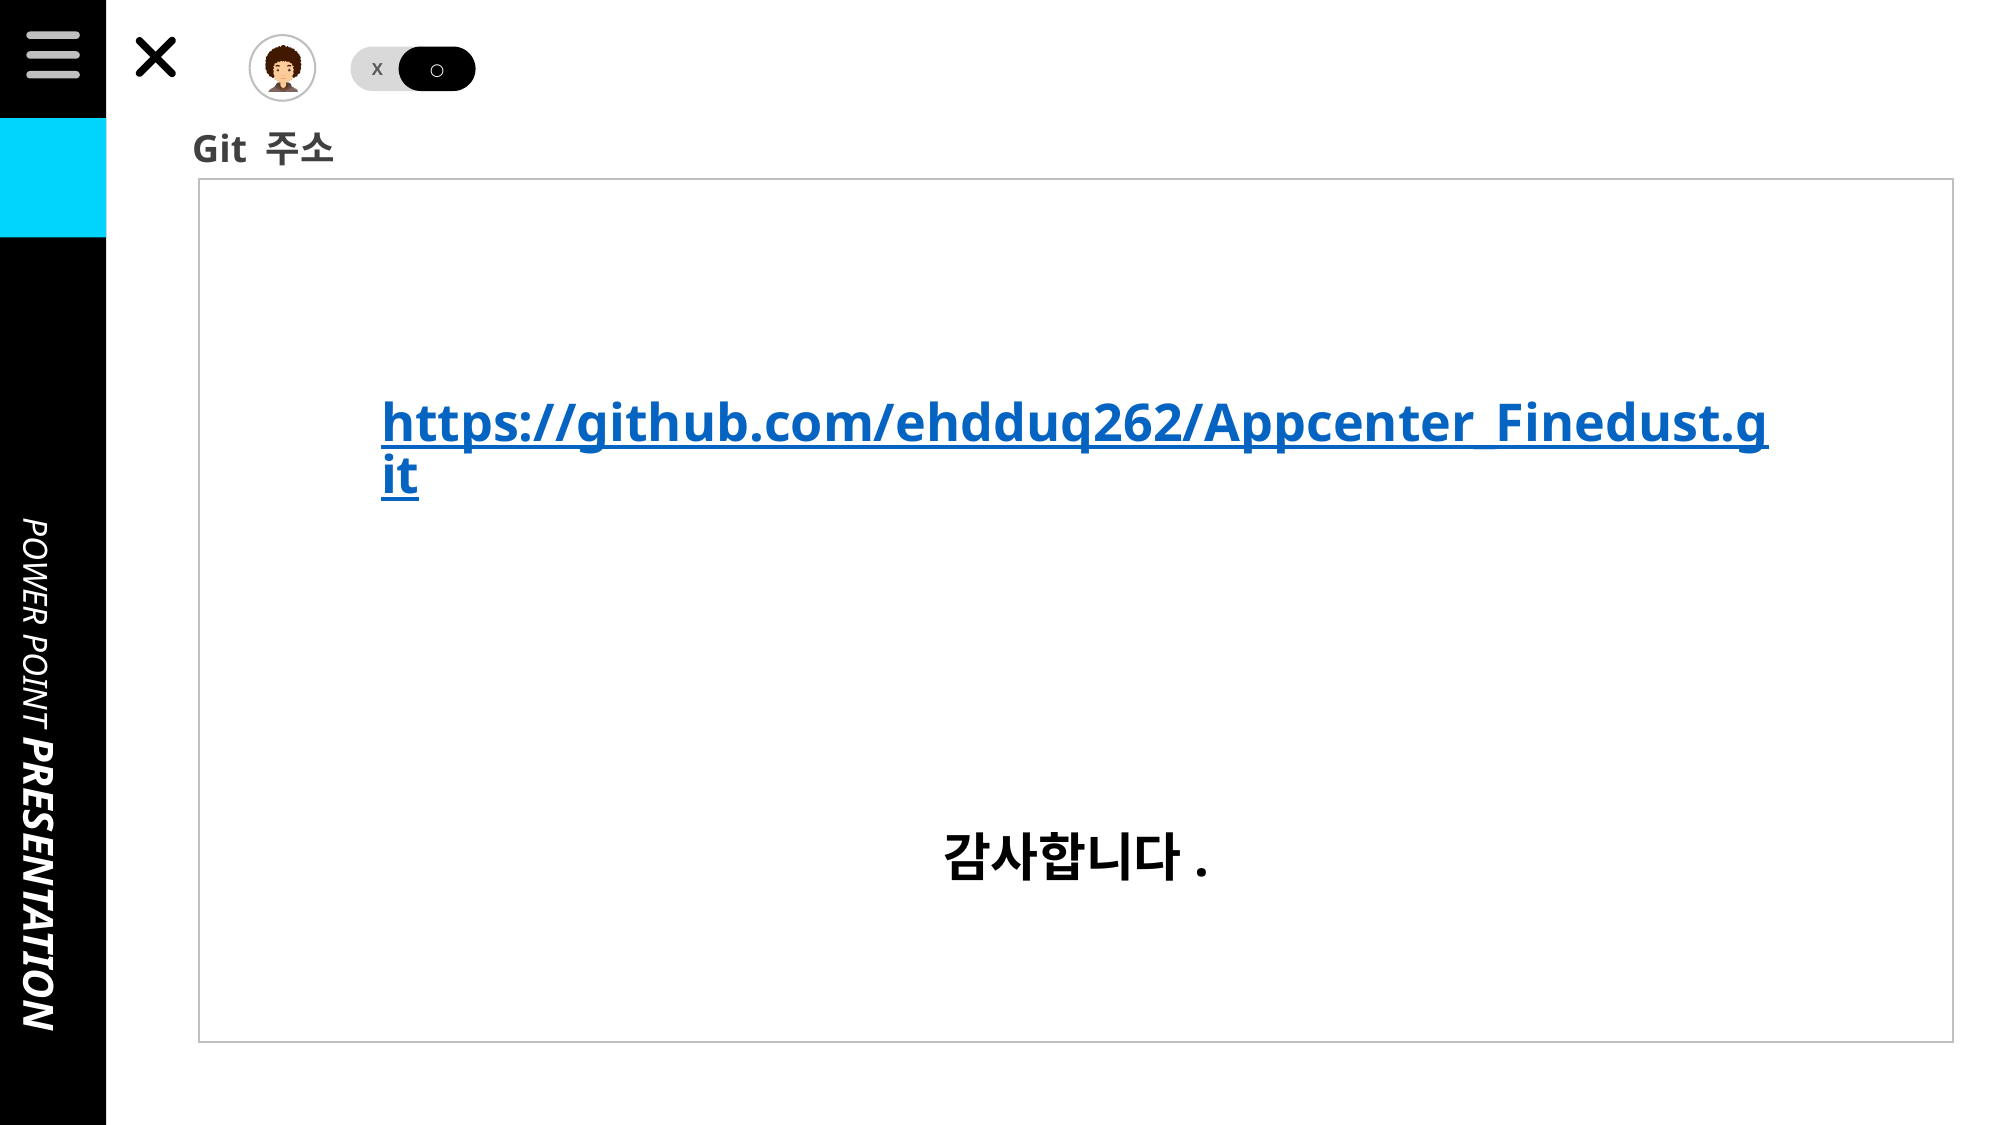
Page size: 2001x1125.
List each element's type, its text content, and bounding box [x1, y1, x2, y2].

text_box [177, 118, 1954, 1043]
text_box [0, 117, 107, 238]
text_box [249, 35, 316, 101]
text_box [0, 0, 107, 117]
text_box [25, 30, 81, 40]
text_box [25, 50, 81, 60]
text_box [129, 30, 183, 84]
text_box [0, 238, 107, 1125]
text_box ○ [397, 45, 477, 93]
text_box X [349, 45, 420, 93]
text_box POWER POINT PRESENTATION [7, 436, 98, 1112]
text_box [25, 69, 81, 80]
